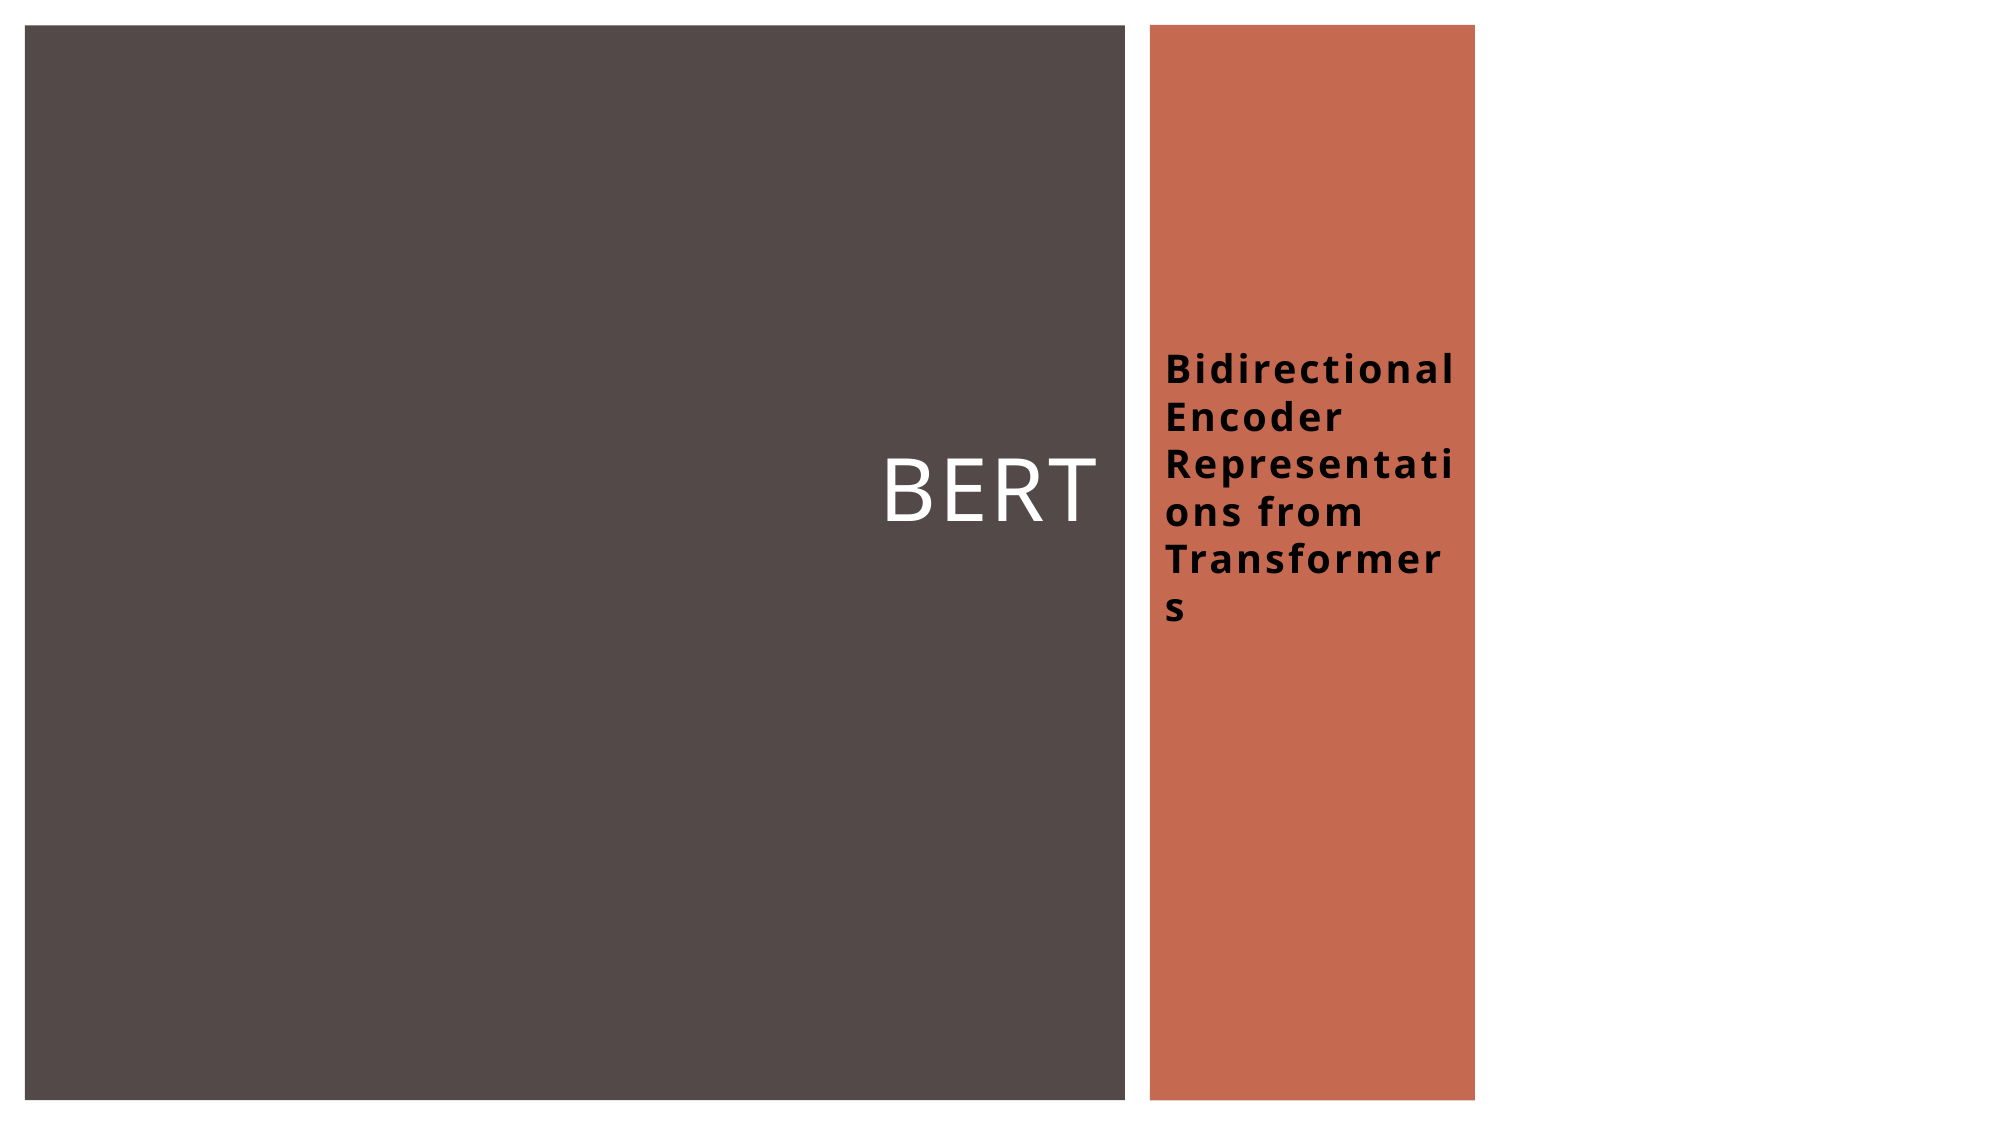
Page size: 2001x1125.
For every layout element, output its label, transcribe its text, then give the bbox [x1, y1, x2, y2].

subtitle Bidirectional Encoder Representations from Transformers [1149, 336, 1475, 637]
title BERT [75, 336, 1113, 637]
